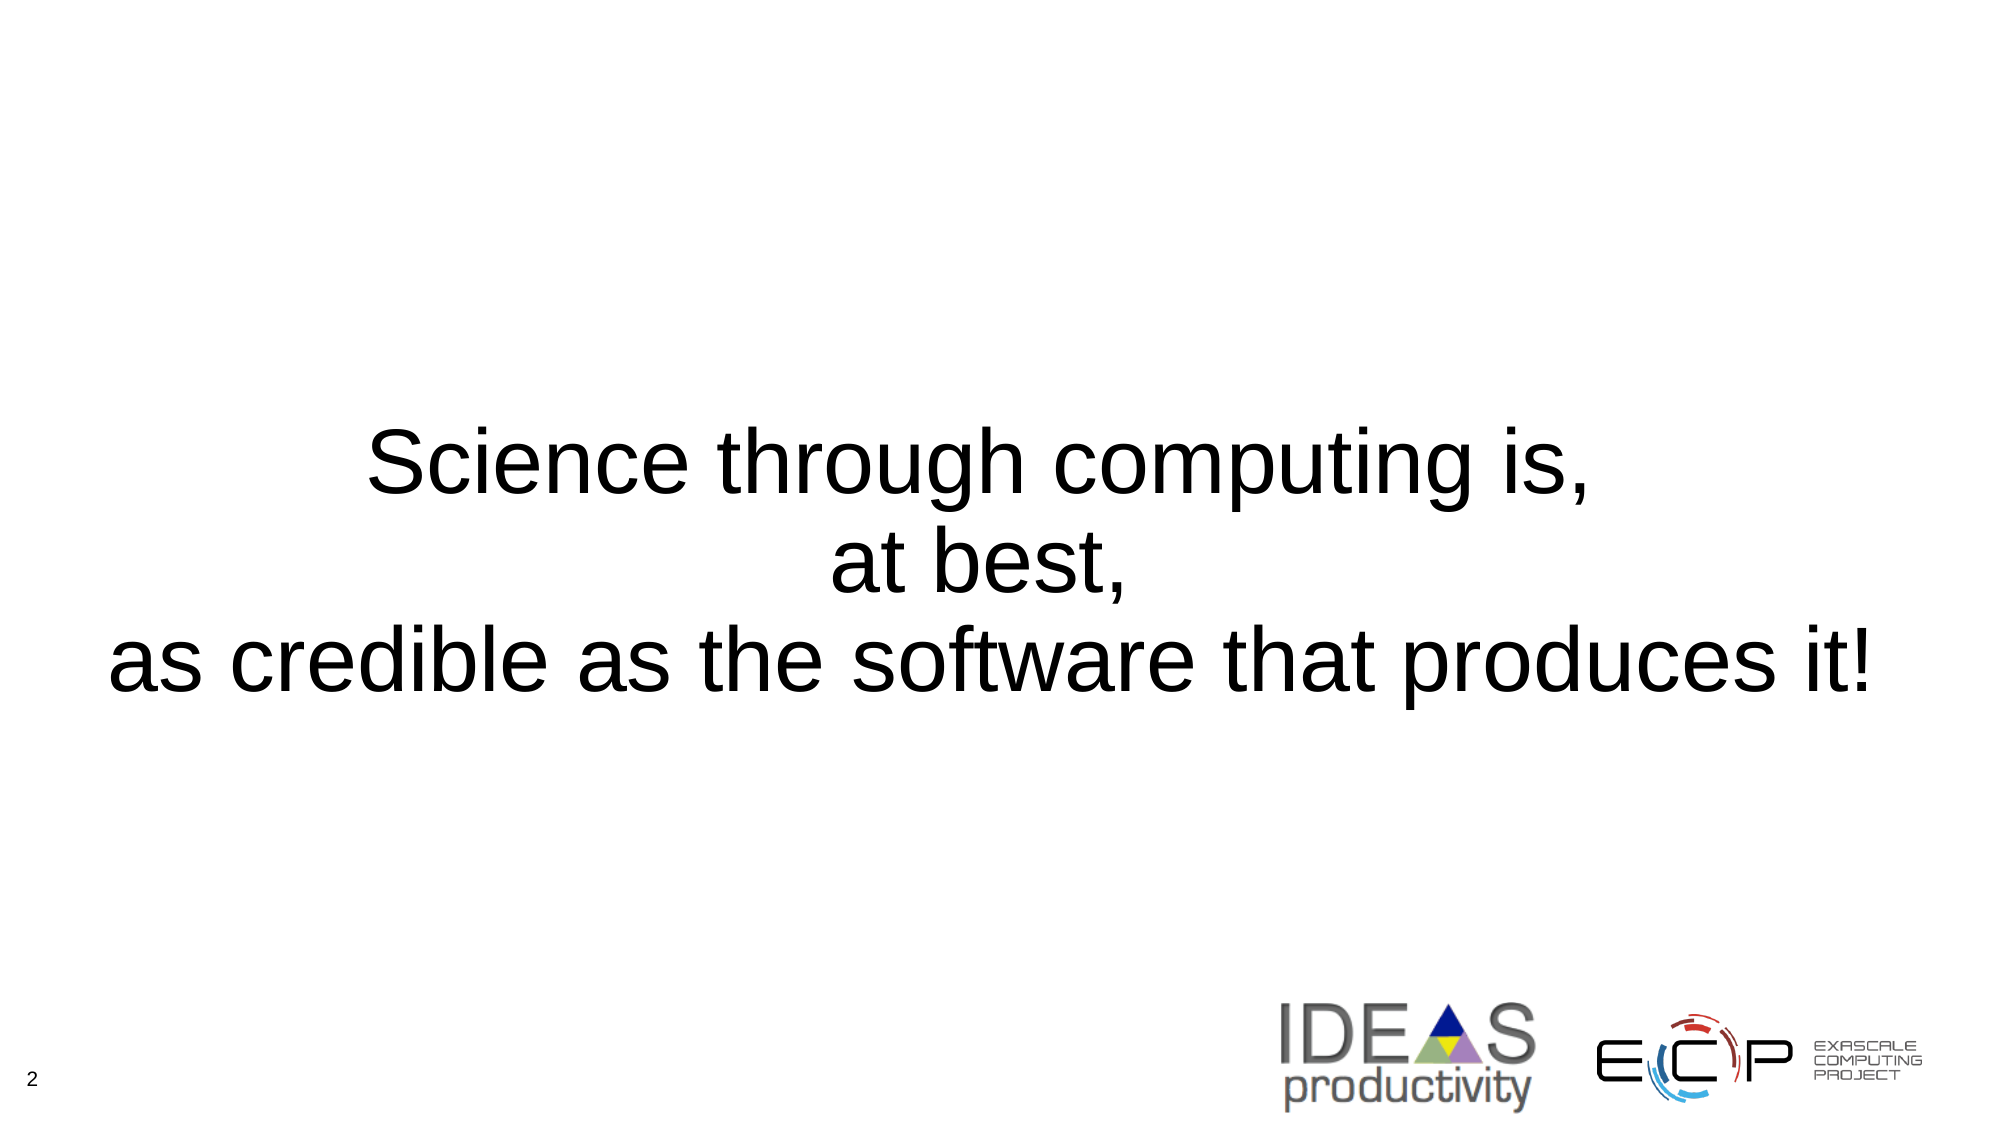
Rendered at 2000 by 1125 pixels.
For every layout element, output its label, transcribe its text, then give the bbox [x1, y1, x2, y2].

list Science through computing is, at best, as credible as the software that produces it! [59, 230, 1926, 895]
picture [1597, 1014, 1922, 1103]
picture [1280, 1002, 1537, 1114]
